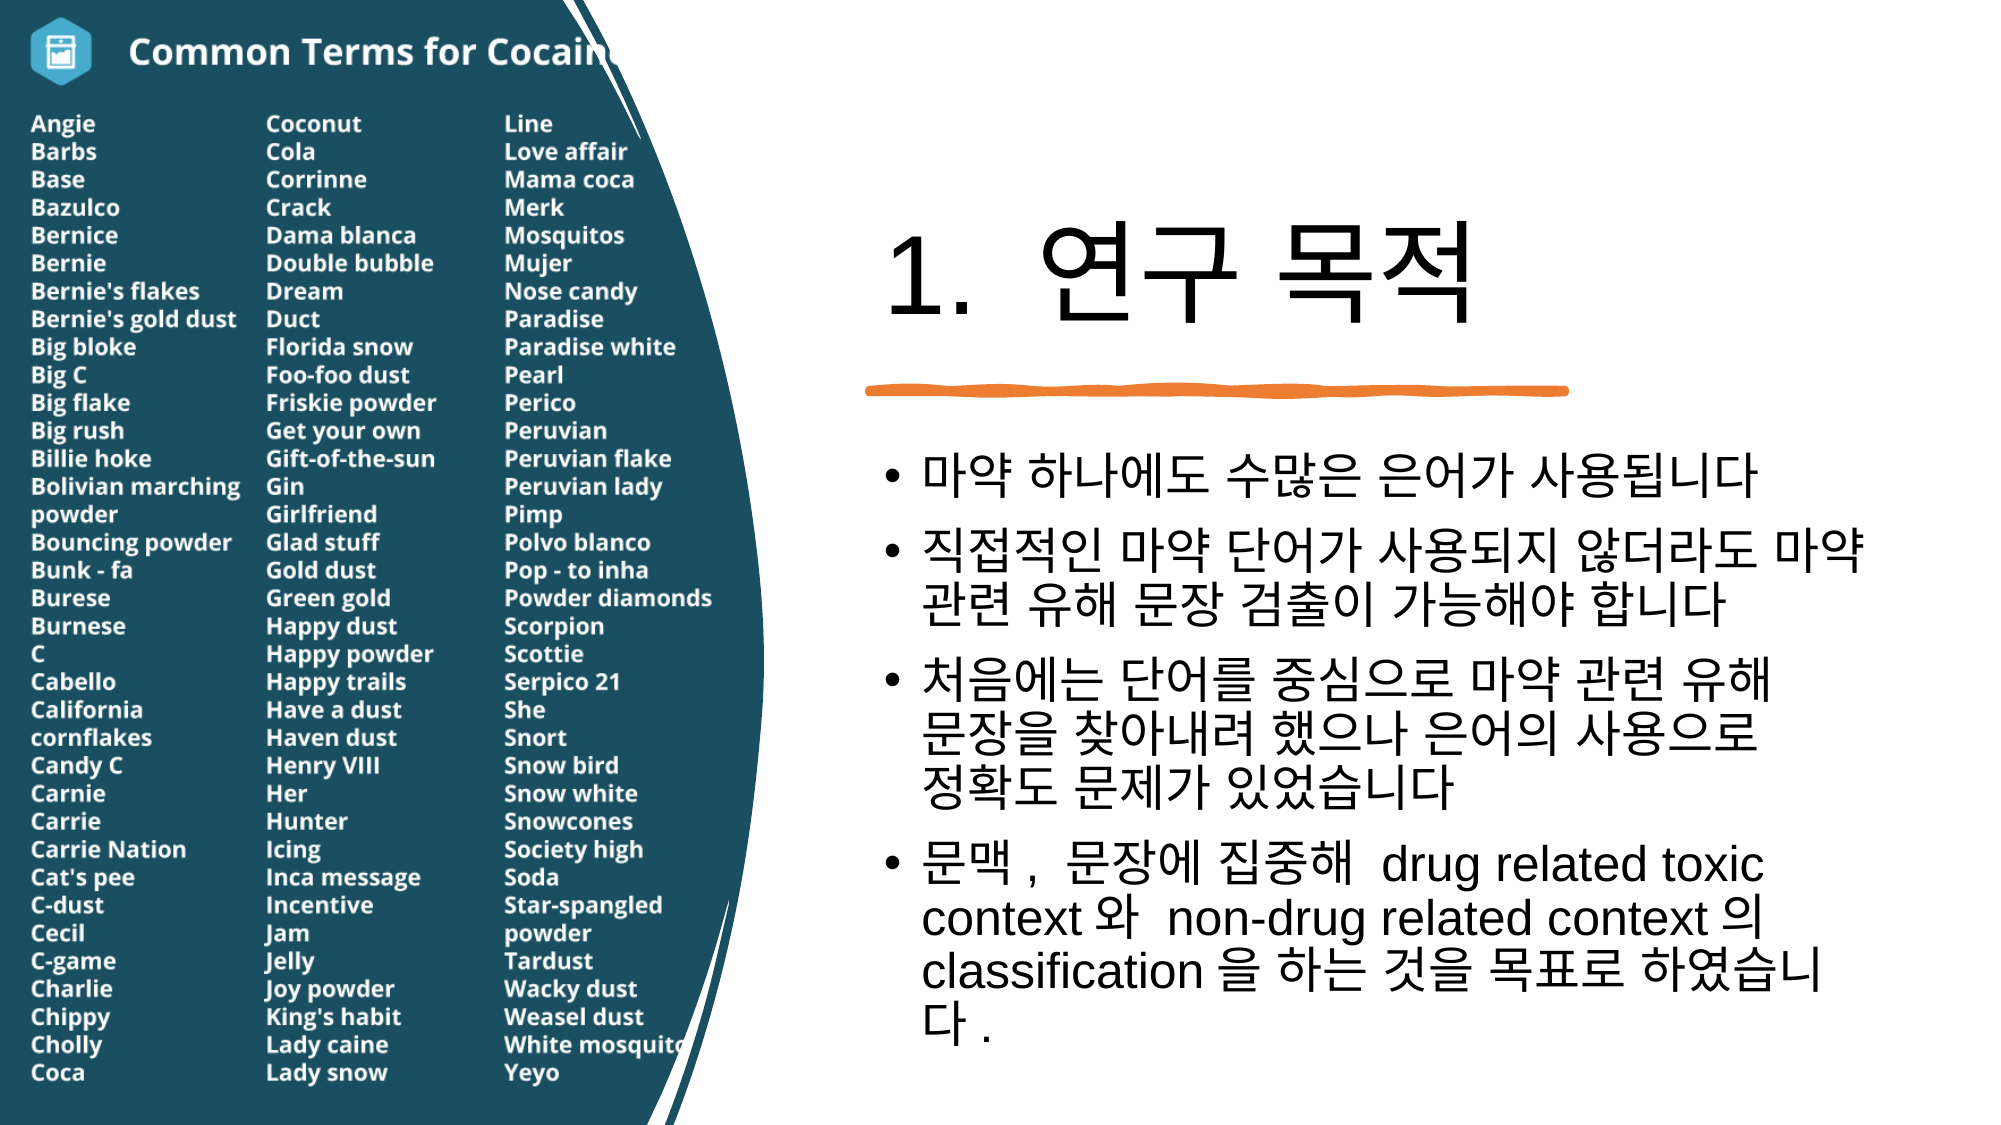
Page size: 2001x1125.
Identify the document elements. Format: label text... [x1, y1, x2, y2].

text_box [765, 0, 2000, 1125]
list 마약 하나에도 수많은 은어가 사용됩니다 직접적인 마약 단어가 사용되지 않더라도 마약 관련 유해 문장 검출이 가능해야 합니다 처음에는 단어를 중심으로 마약 관련 유해 문장을 찾아내려 했으나 은어의 사용으로 정확도 문제가 있었습니다 문맥, 문장에 집중해 drug related toxic context와 non-drug related context의 classification을 하는 것을 목표로 하였습니다. [869, 443, 1895, 1016]
picture [0, 0, 765, 1125]
text_box [868, 386, 1566, 396]
title 1. 연구 목적 [869, 53, 1895, 347]
